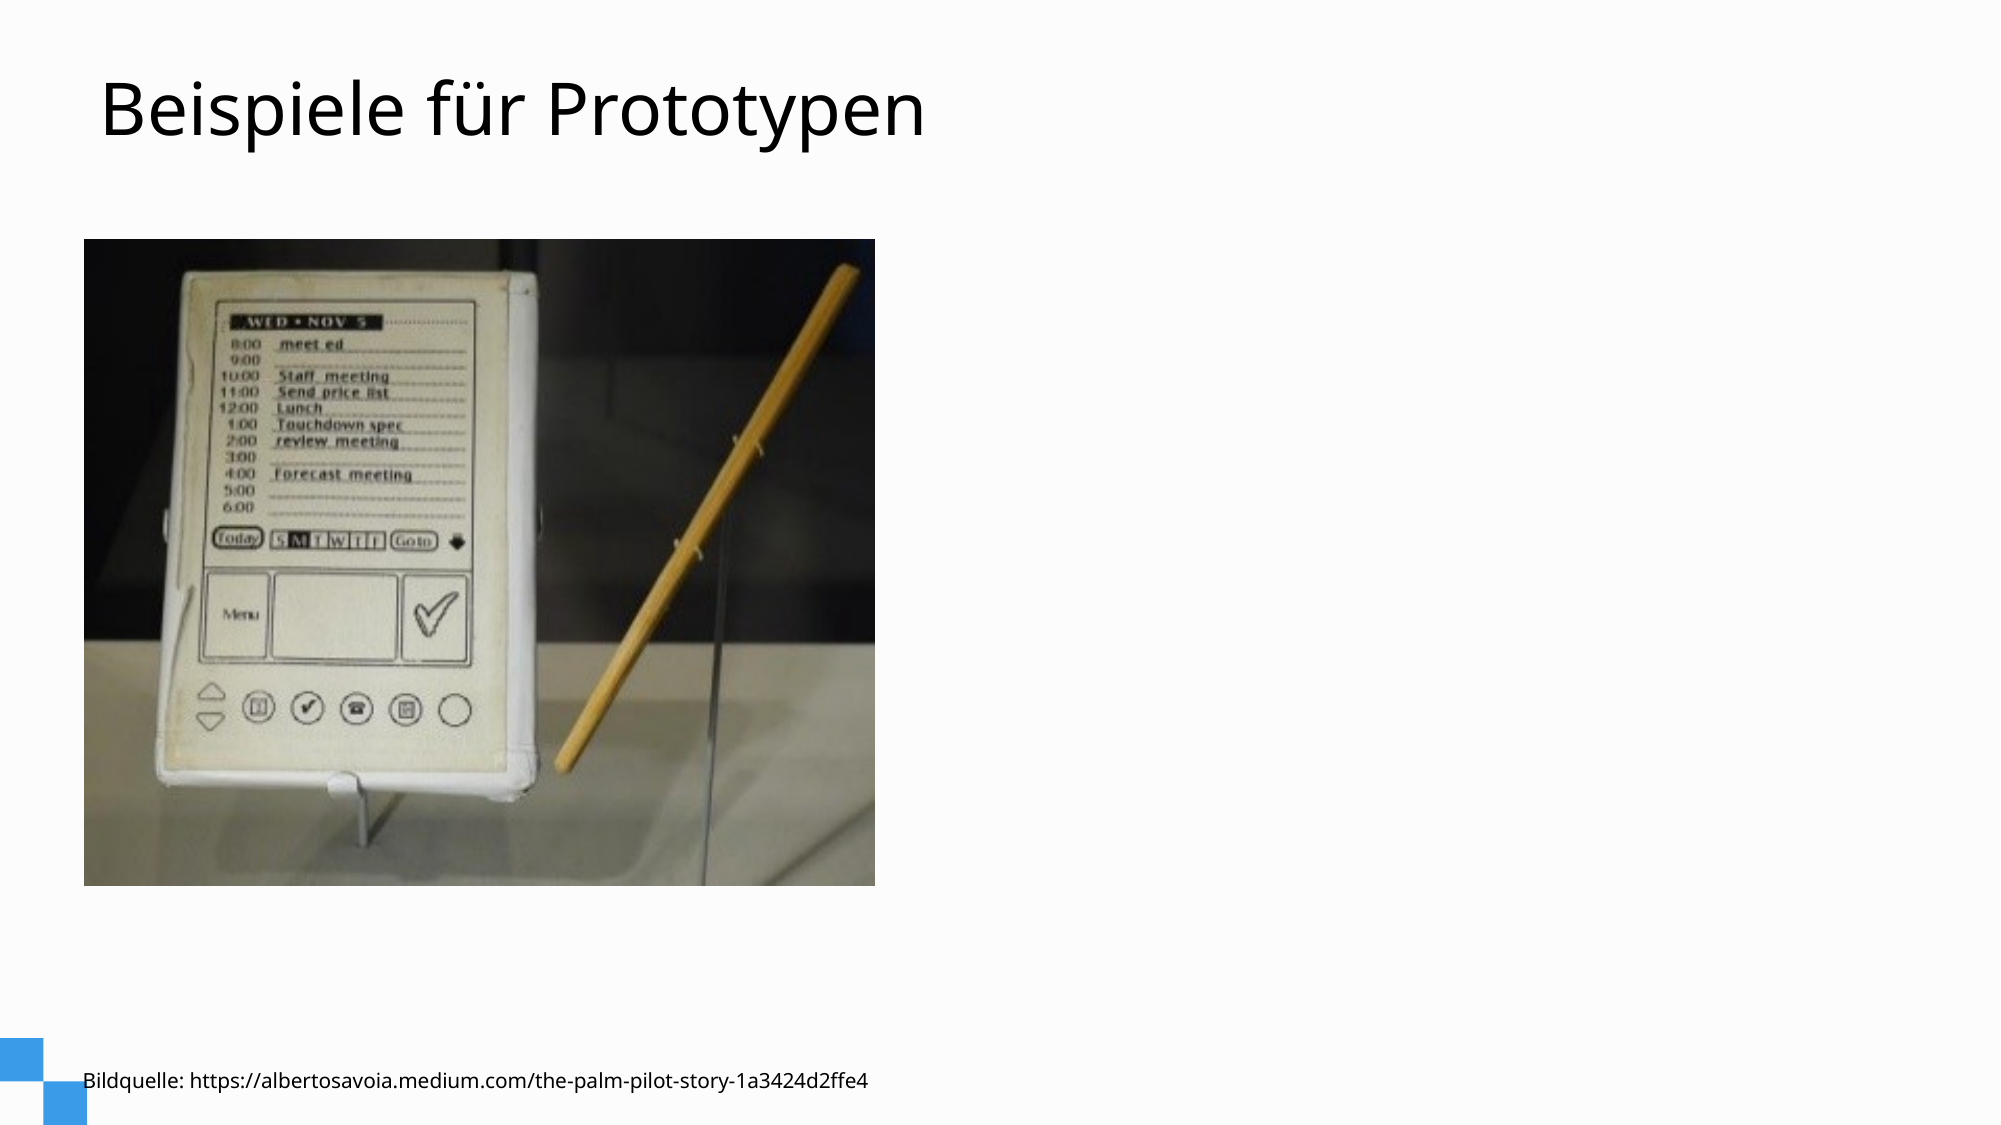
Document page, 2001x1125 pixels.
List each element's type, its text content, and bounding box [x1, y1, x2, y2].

title Beispiele für Prototypen [84, 64, 1810, 132]
text_box Bildquelle: https://albertosavoia.medium.com/the-palm-pilot-story-1a3424d2ffe4 [67, 1060, 884, 1101]
picture [84, 239, 875, 886]
